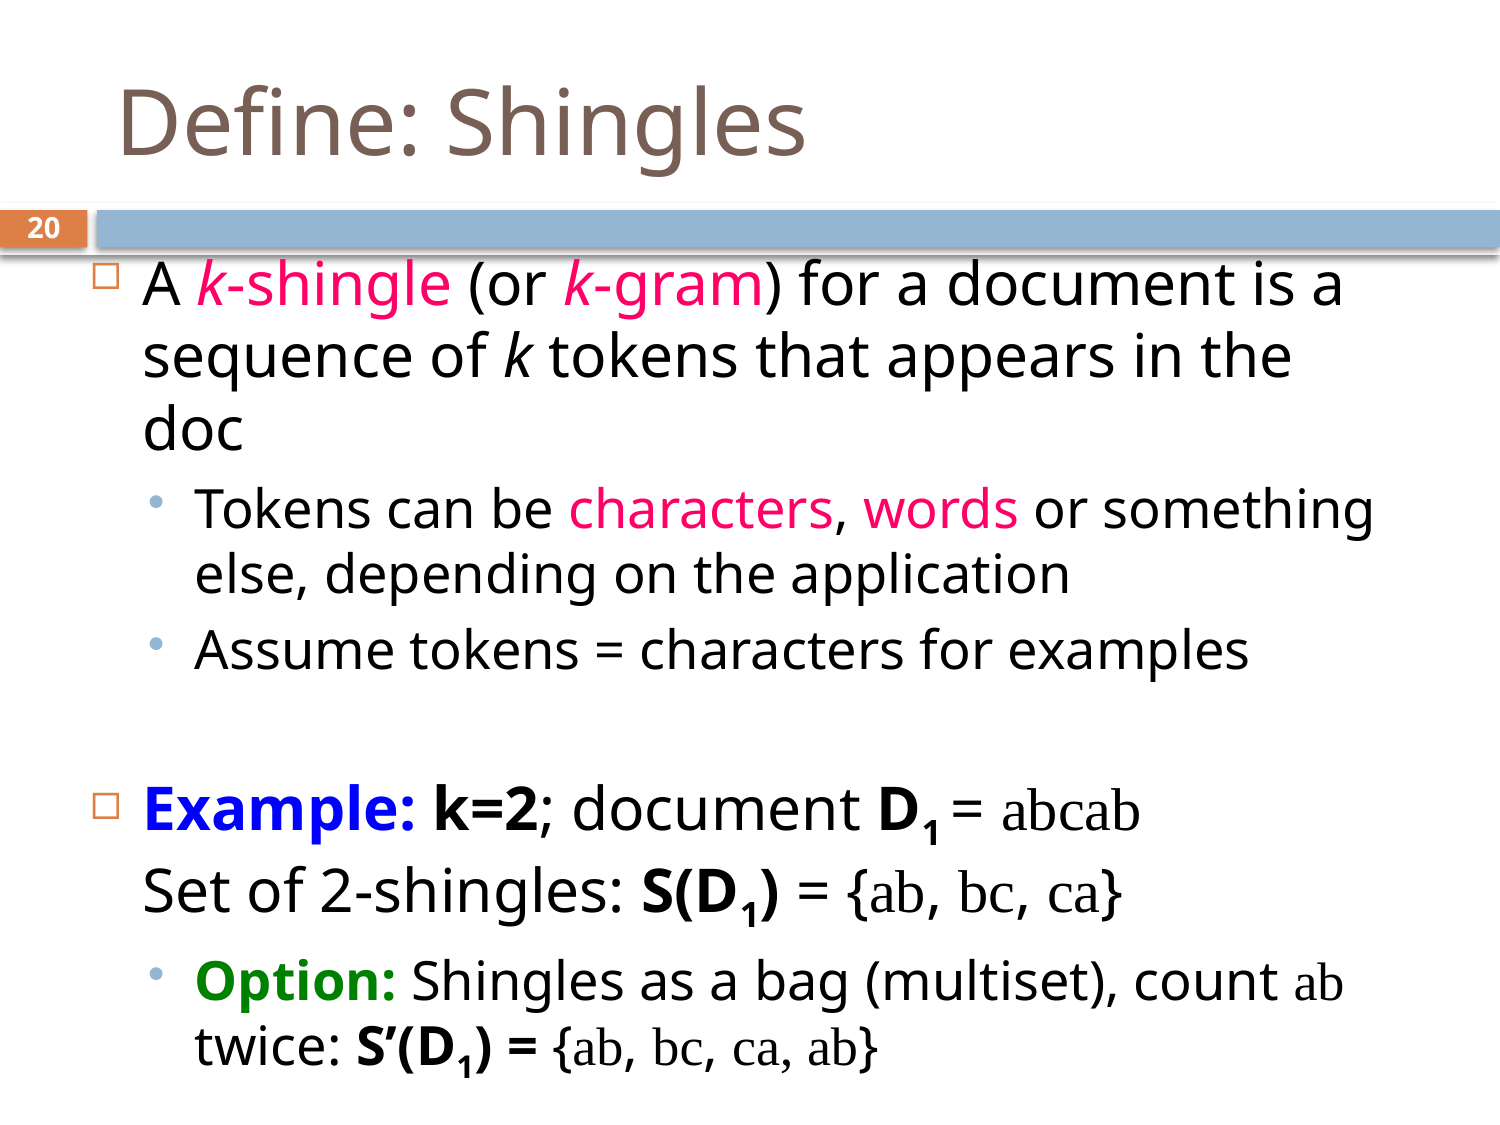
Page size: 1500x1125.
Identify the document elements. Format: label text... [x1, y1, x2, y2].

title Define: Shingles [100, 37, 1438, 200]
list A k-shingle (or k-gram) for a document is a sequence of k tokens that appears in the doc Tokens can be characters, words or something else, depending on the application Assume tokens = characters for examples Example: k=2; document D1 = abcab Set of 2-shingles: S(D1) = {ab, bc, ca} Option: Shingles as a bag (multiset), count ab twice: S’(D1) = {ab, bc, ca, ab} [75, 237, 1425, 1125]
slide_number 20 [0, 208, 88, 249]
